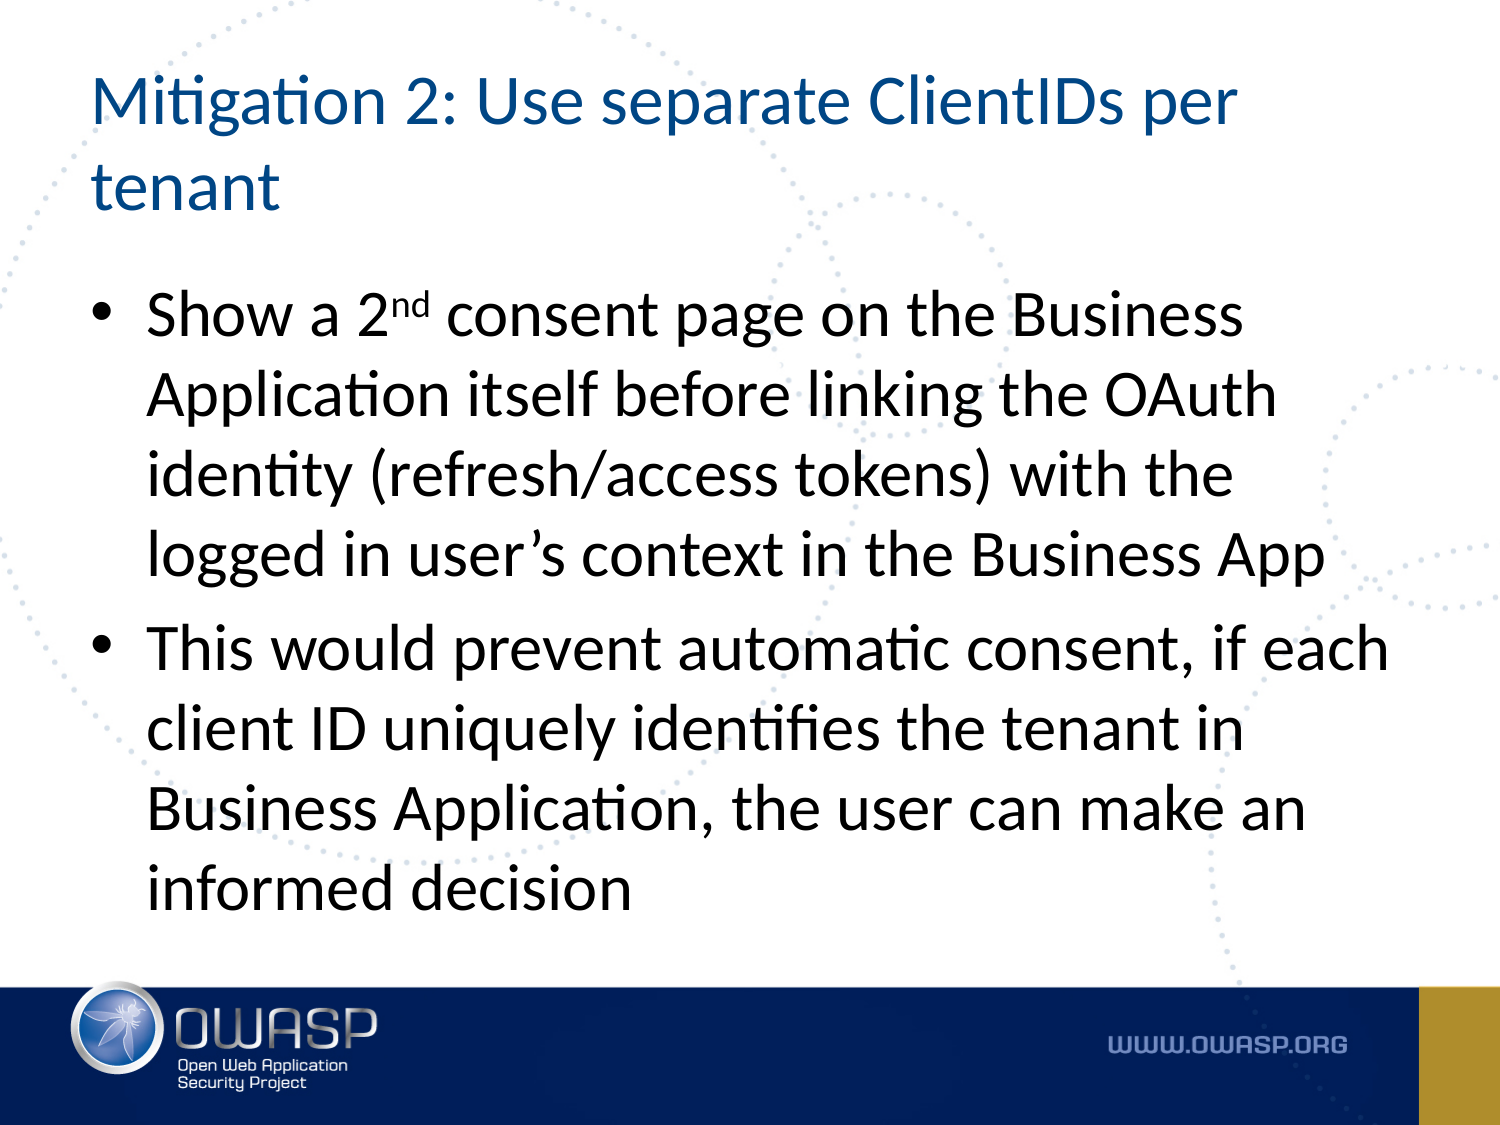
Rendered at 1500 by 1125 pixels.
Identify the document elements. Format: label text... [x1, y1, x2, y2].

list Show a 2nd consent page on the Business Application itself before linking the OAuth identity (refresh/access tokens) with the logged in user’s context in the Business App This would prevent automatic consent, if each client ID uniquely identifies the tenant in Business Application, the user can make an informed decision [75, 262, 1425, 940]
picture [0, 0, 1500, 1125]
title Mitigation 2: Use separate ClientIDs per tenant [75, 45, 1425, 233]
